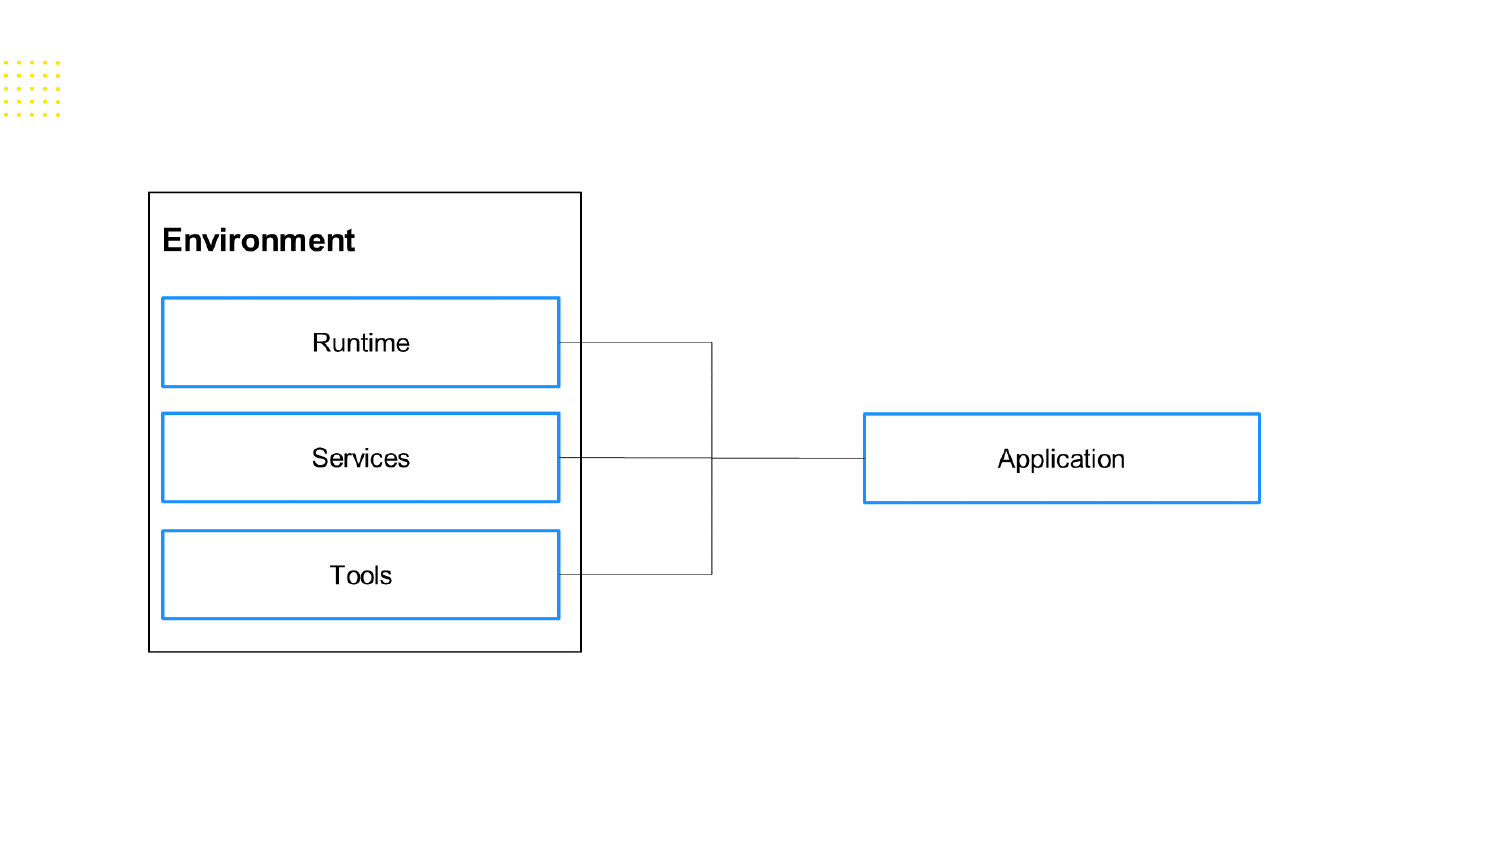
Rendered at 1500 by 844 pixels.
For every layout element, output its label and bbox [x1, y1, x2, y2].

picture [79, 183, 1375, 661]
